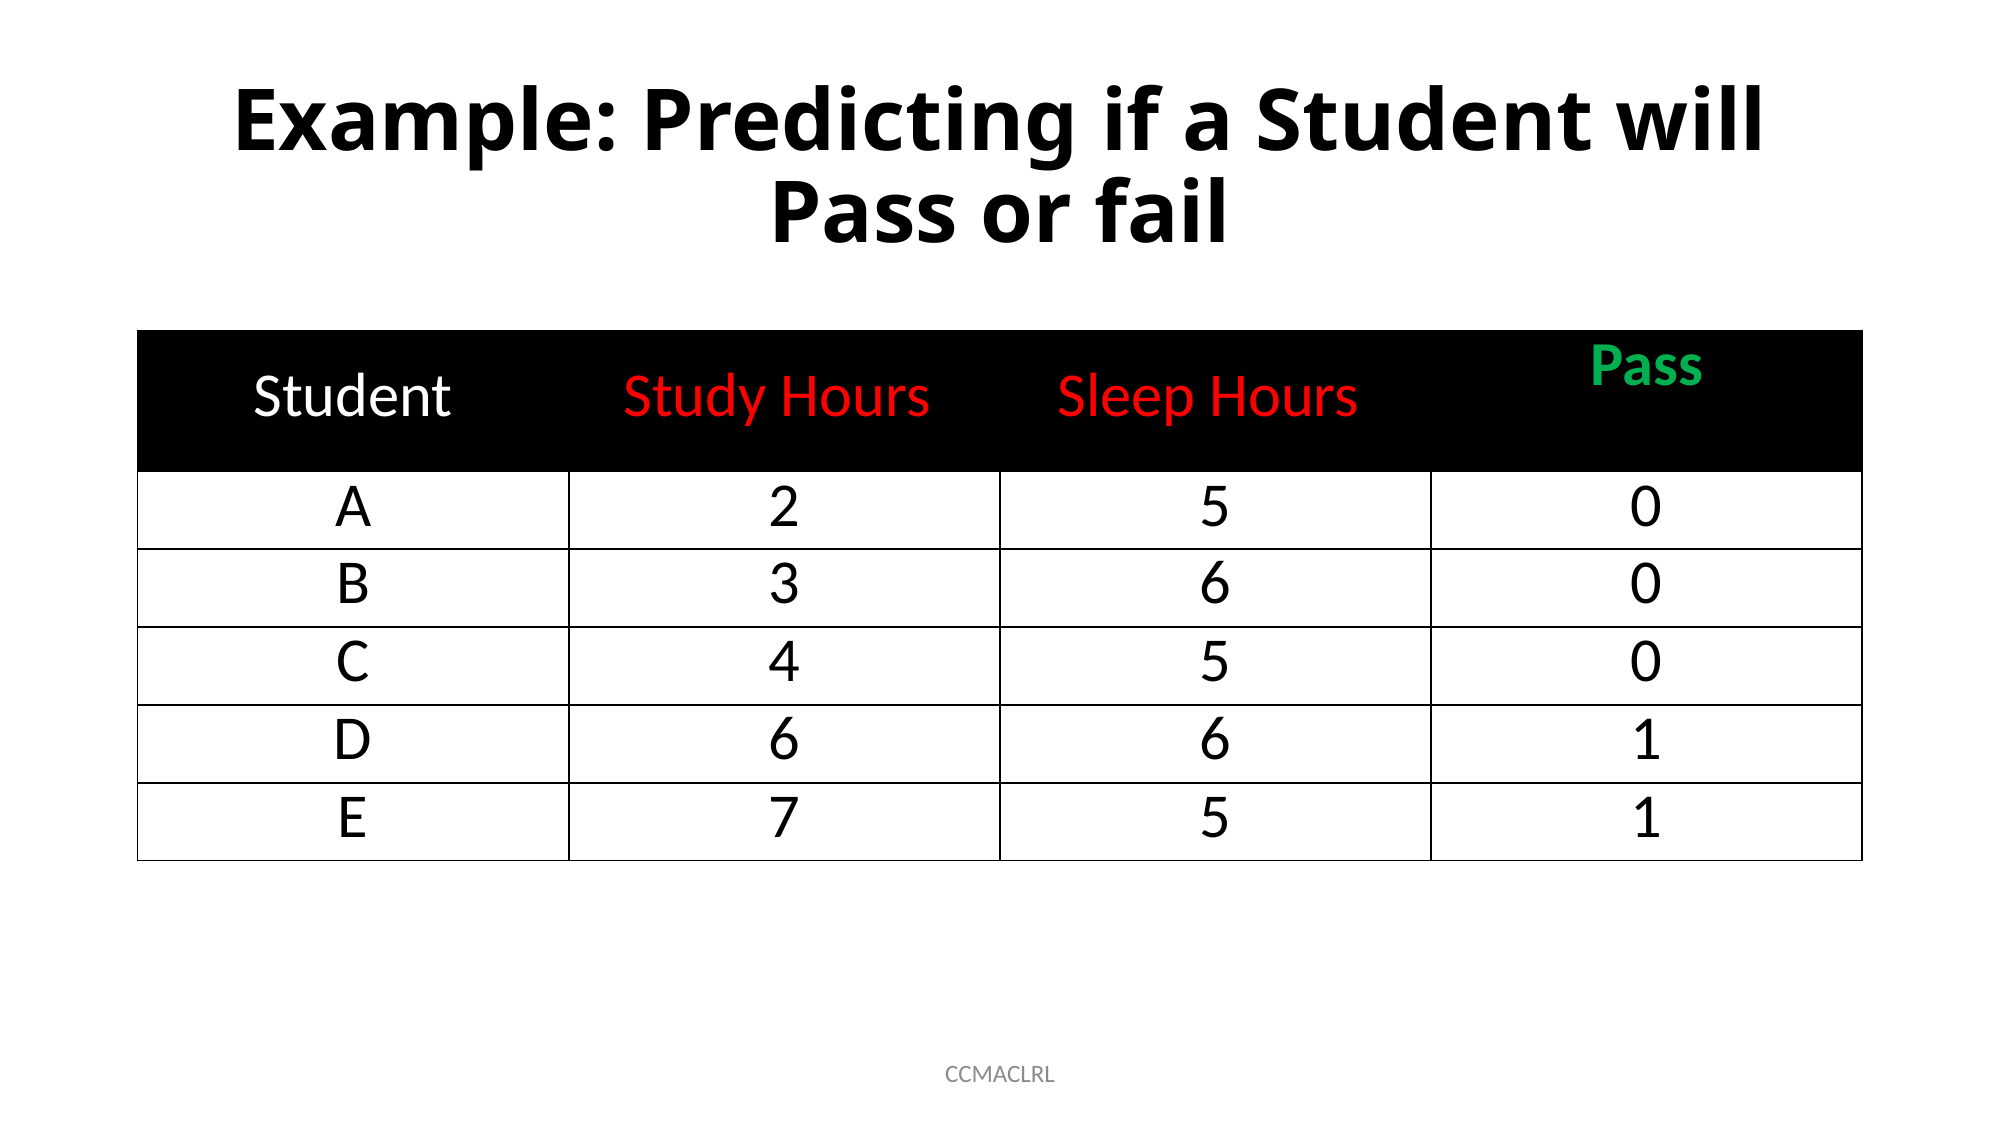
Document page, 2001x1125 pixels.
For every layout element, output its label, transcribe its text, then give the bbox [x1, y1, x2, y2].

footer CCMACLRL [662, 1042, 1338, 1103]
title Example: Predicting if a Student will Pass or fail [137, 59, 1863, 278]
